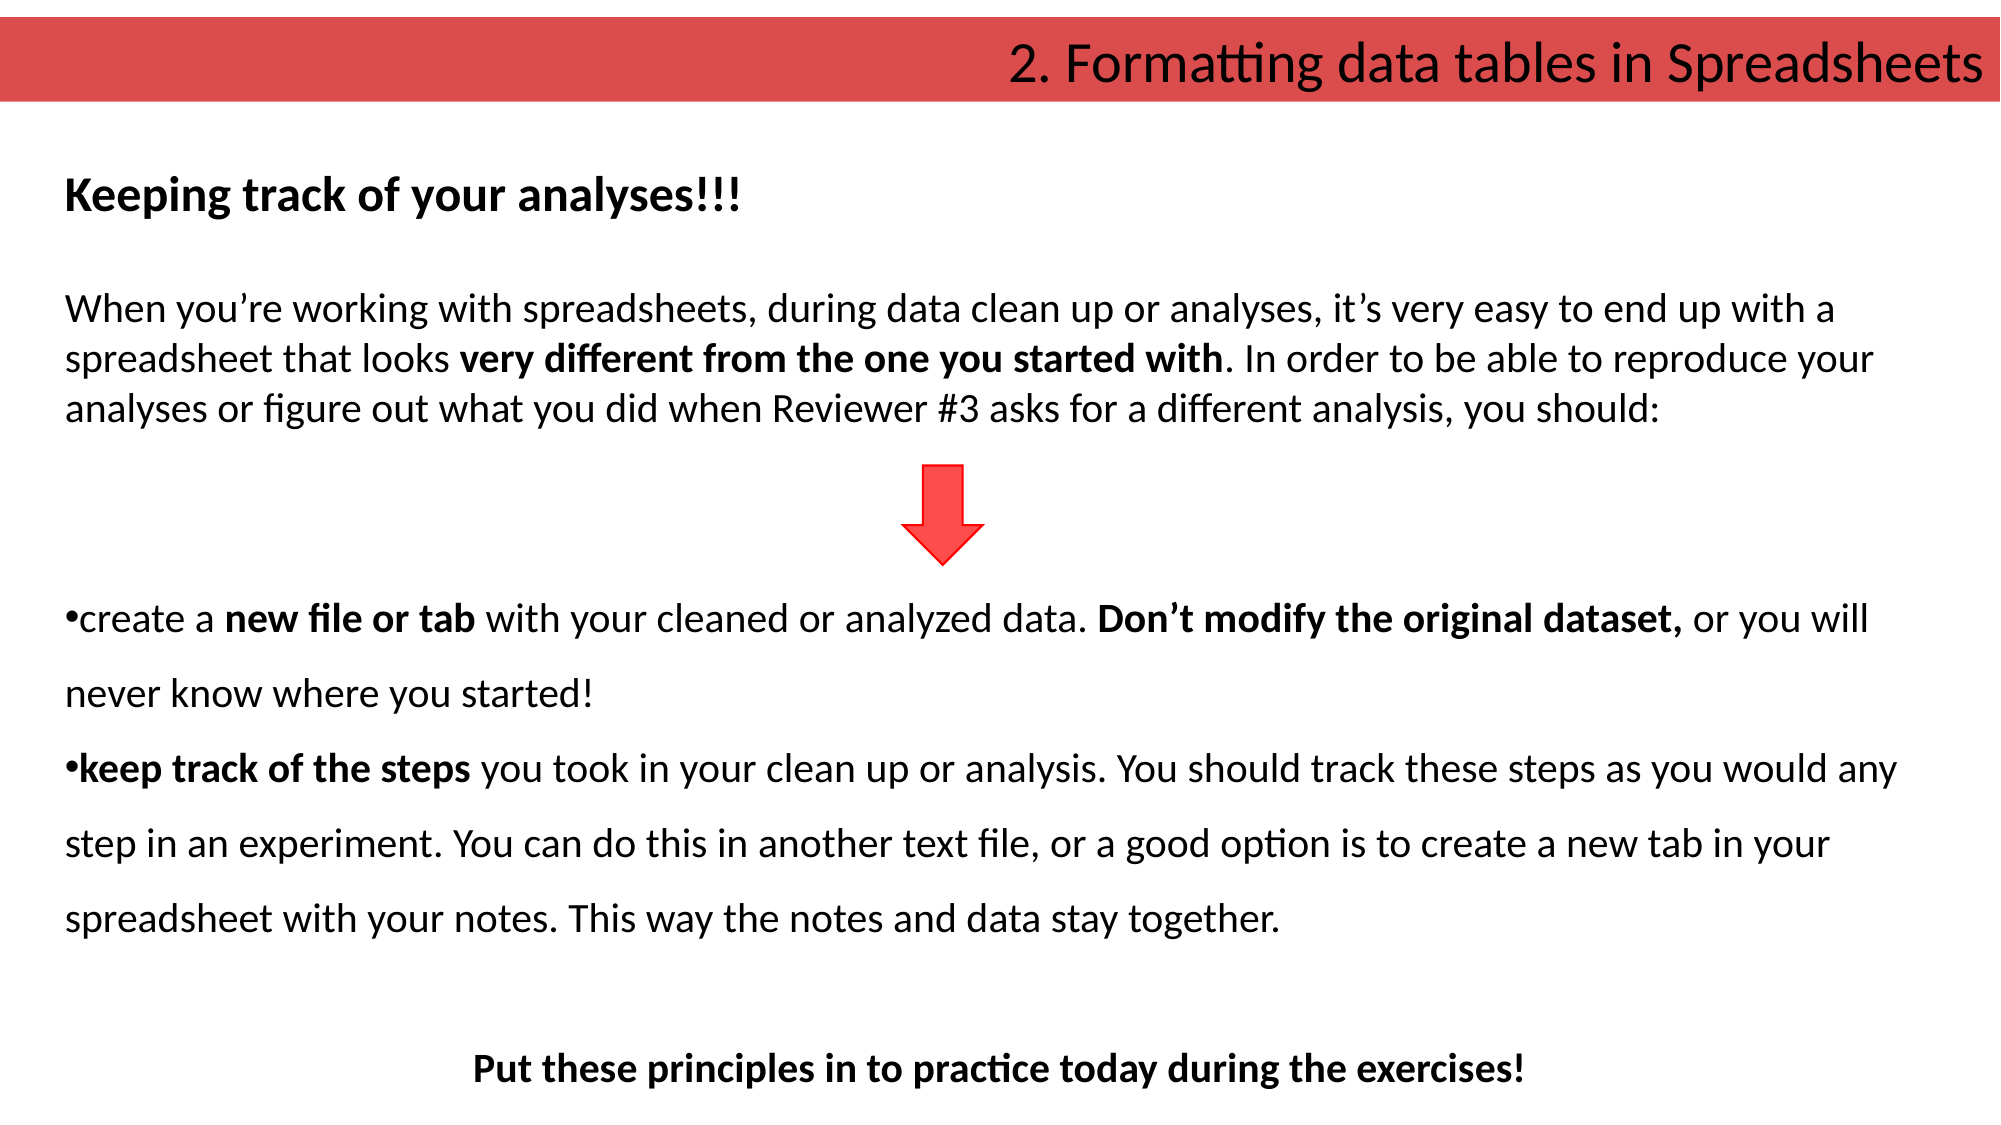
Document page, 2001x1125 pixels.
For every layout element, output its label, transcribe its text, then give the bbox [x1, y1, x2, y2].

text_box Keeping track of your analyses!!! When you’re working with spreadsheets, during data clean up or analyses, it’s very easy to end up with a spreadsheet that looks very different from the one you started with. In order to be able to reproduce your analyses or figure out what you did when Reviewer #3 asks for a different analysis, you should: create a new file or tab with your cleaned or analyzed data. Don’t modify the original dataset, or you will never know where you started! keep track of the steps you took in your clean up or analysis. You should track these steps as you would any step in an experiment. You can do this in another text file, or a good option is to create a new tab in your spreadsheet with your notes. This way the notes and data stay together. Put these principles in to practice today during the exercises! [50, 153, 1950, 1099]
text_box 2. Formatting data tables in Spreadsheets [0, 17, 2000, 102]
